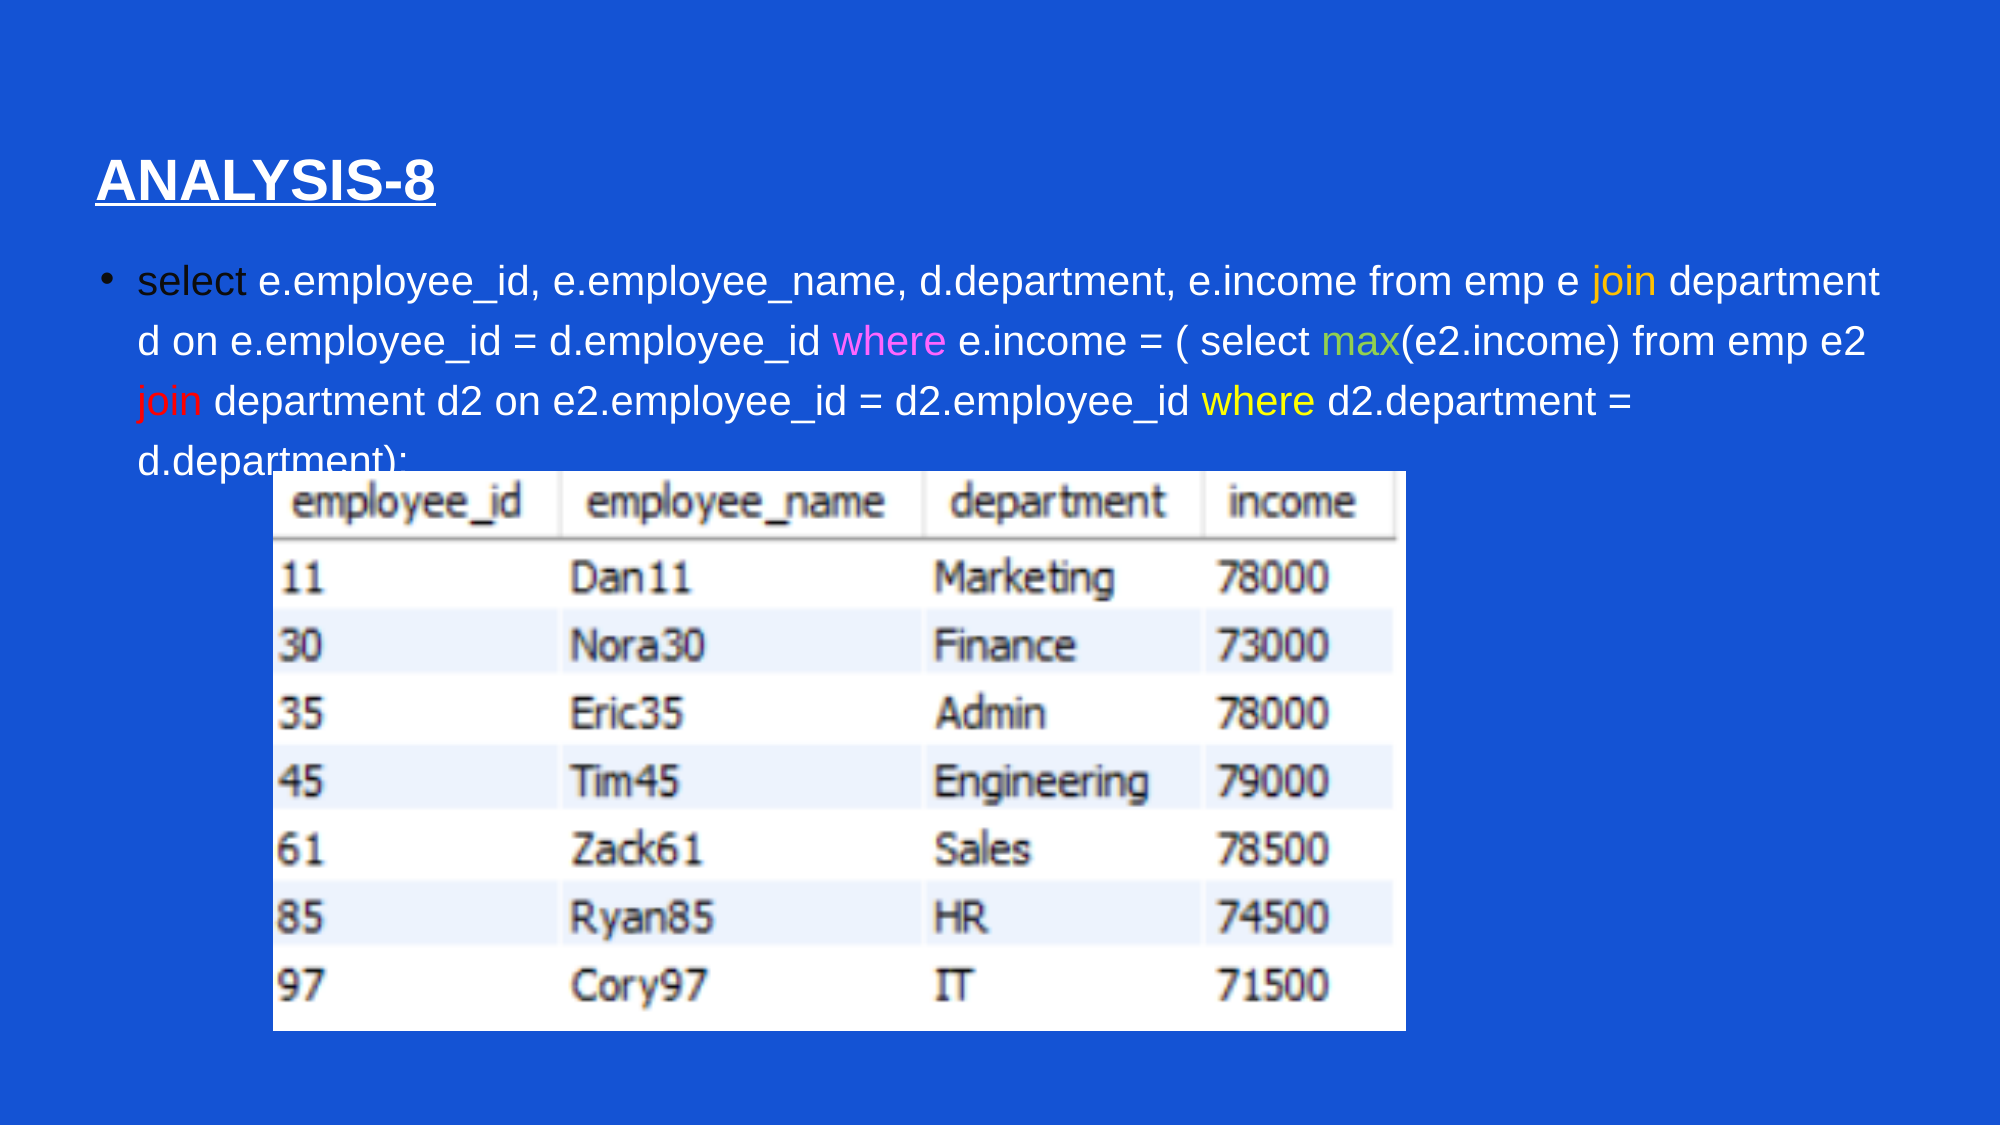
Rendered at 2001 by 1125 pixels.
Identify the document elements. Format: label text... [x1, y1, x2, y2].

picture [273, 471, 1406, 1031]
title ANALYSIS-8 [95, 81, 1599, 212]
list select e.employee_id, e.employee_name, d.department, e.income from emp e join department d on e.employee_id = d.employee_id where e.income = ( select max(e2.income) from emp e2 join department d2 on e2.employee_id = d2.employee_id where d2.department = d.department); [99, 243, 1914, 534]
